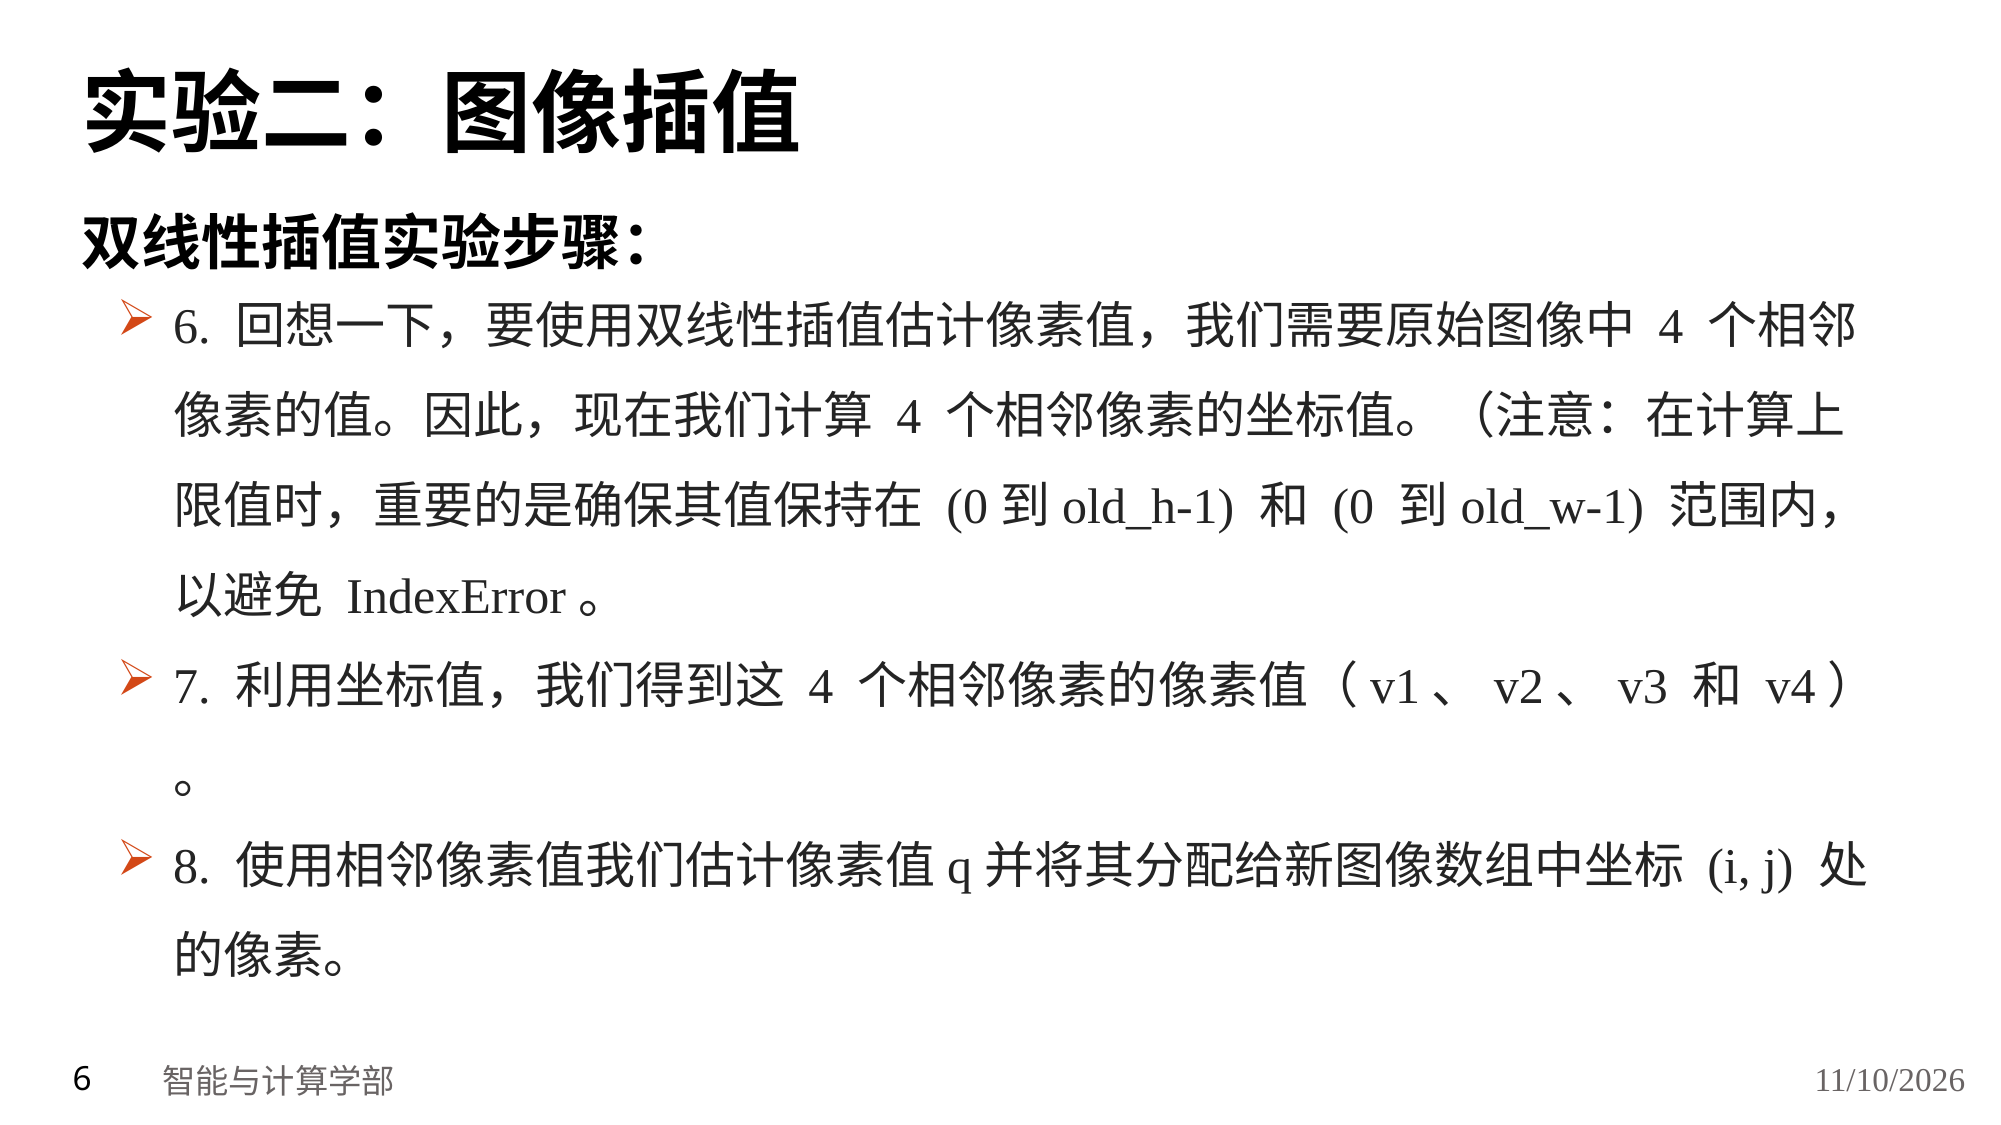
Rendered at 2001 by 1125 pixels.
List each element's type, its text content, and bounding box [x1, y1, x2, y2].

title 实验二：图像插值 [66, 9, 823, 179]
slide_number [1898, 1039, 1981, 1118]
text_box 6. 回想一下，要使用双线性插值估计像素值，我们需要原始图像中 4 个相邻像素的值。因此，现在我们计算 4 个相邻像素的坐标值。（注意：在计算上限值时，重要的是确保其值保持在 (0到old_h-1) 和 (0 到old_w-1) 范围内，以避免 IndexError。 7. 利用坐标值，我们得到这 4 个相邻像素的像素值（v1、v2、v3 和 v4） 。 8. 使用相邻像素值我们估计像素值q并将其分配给新图像数组中坐标 (i, j) 处的像素。 [102, 196, 1898, 1125]
slide_number 6 [31, 1042, 102, 1118]
text_box 双线性插值实验步骤： [66, 160, 718, 295]
